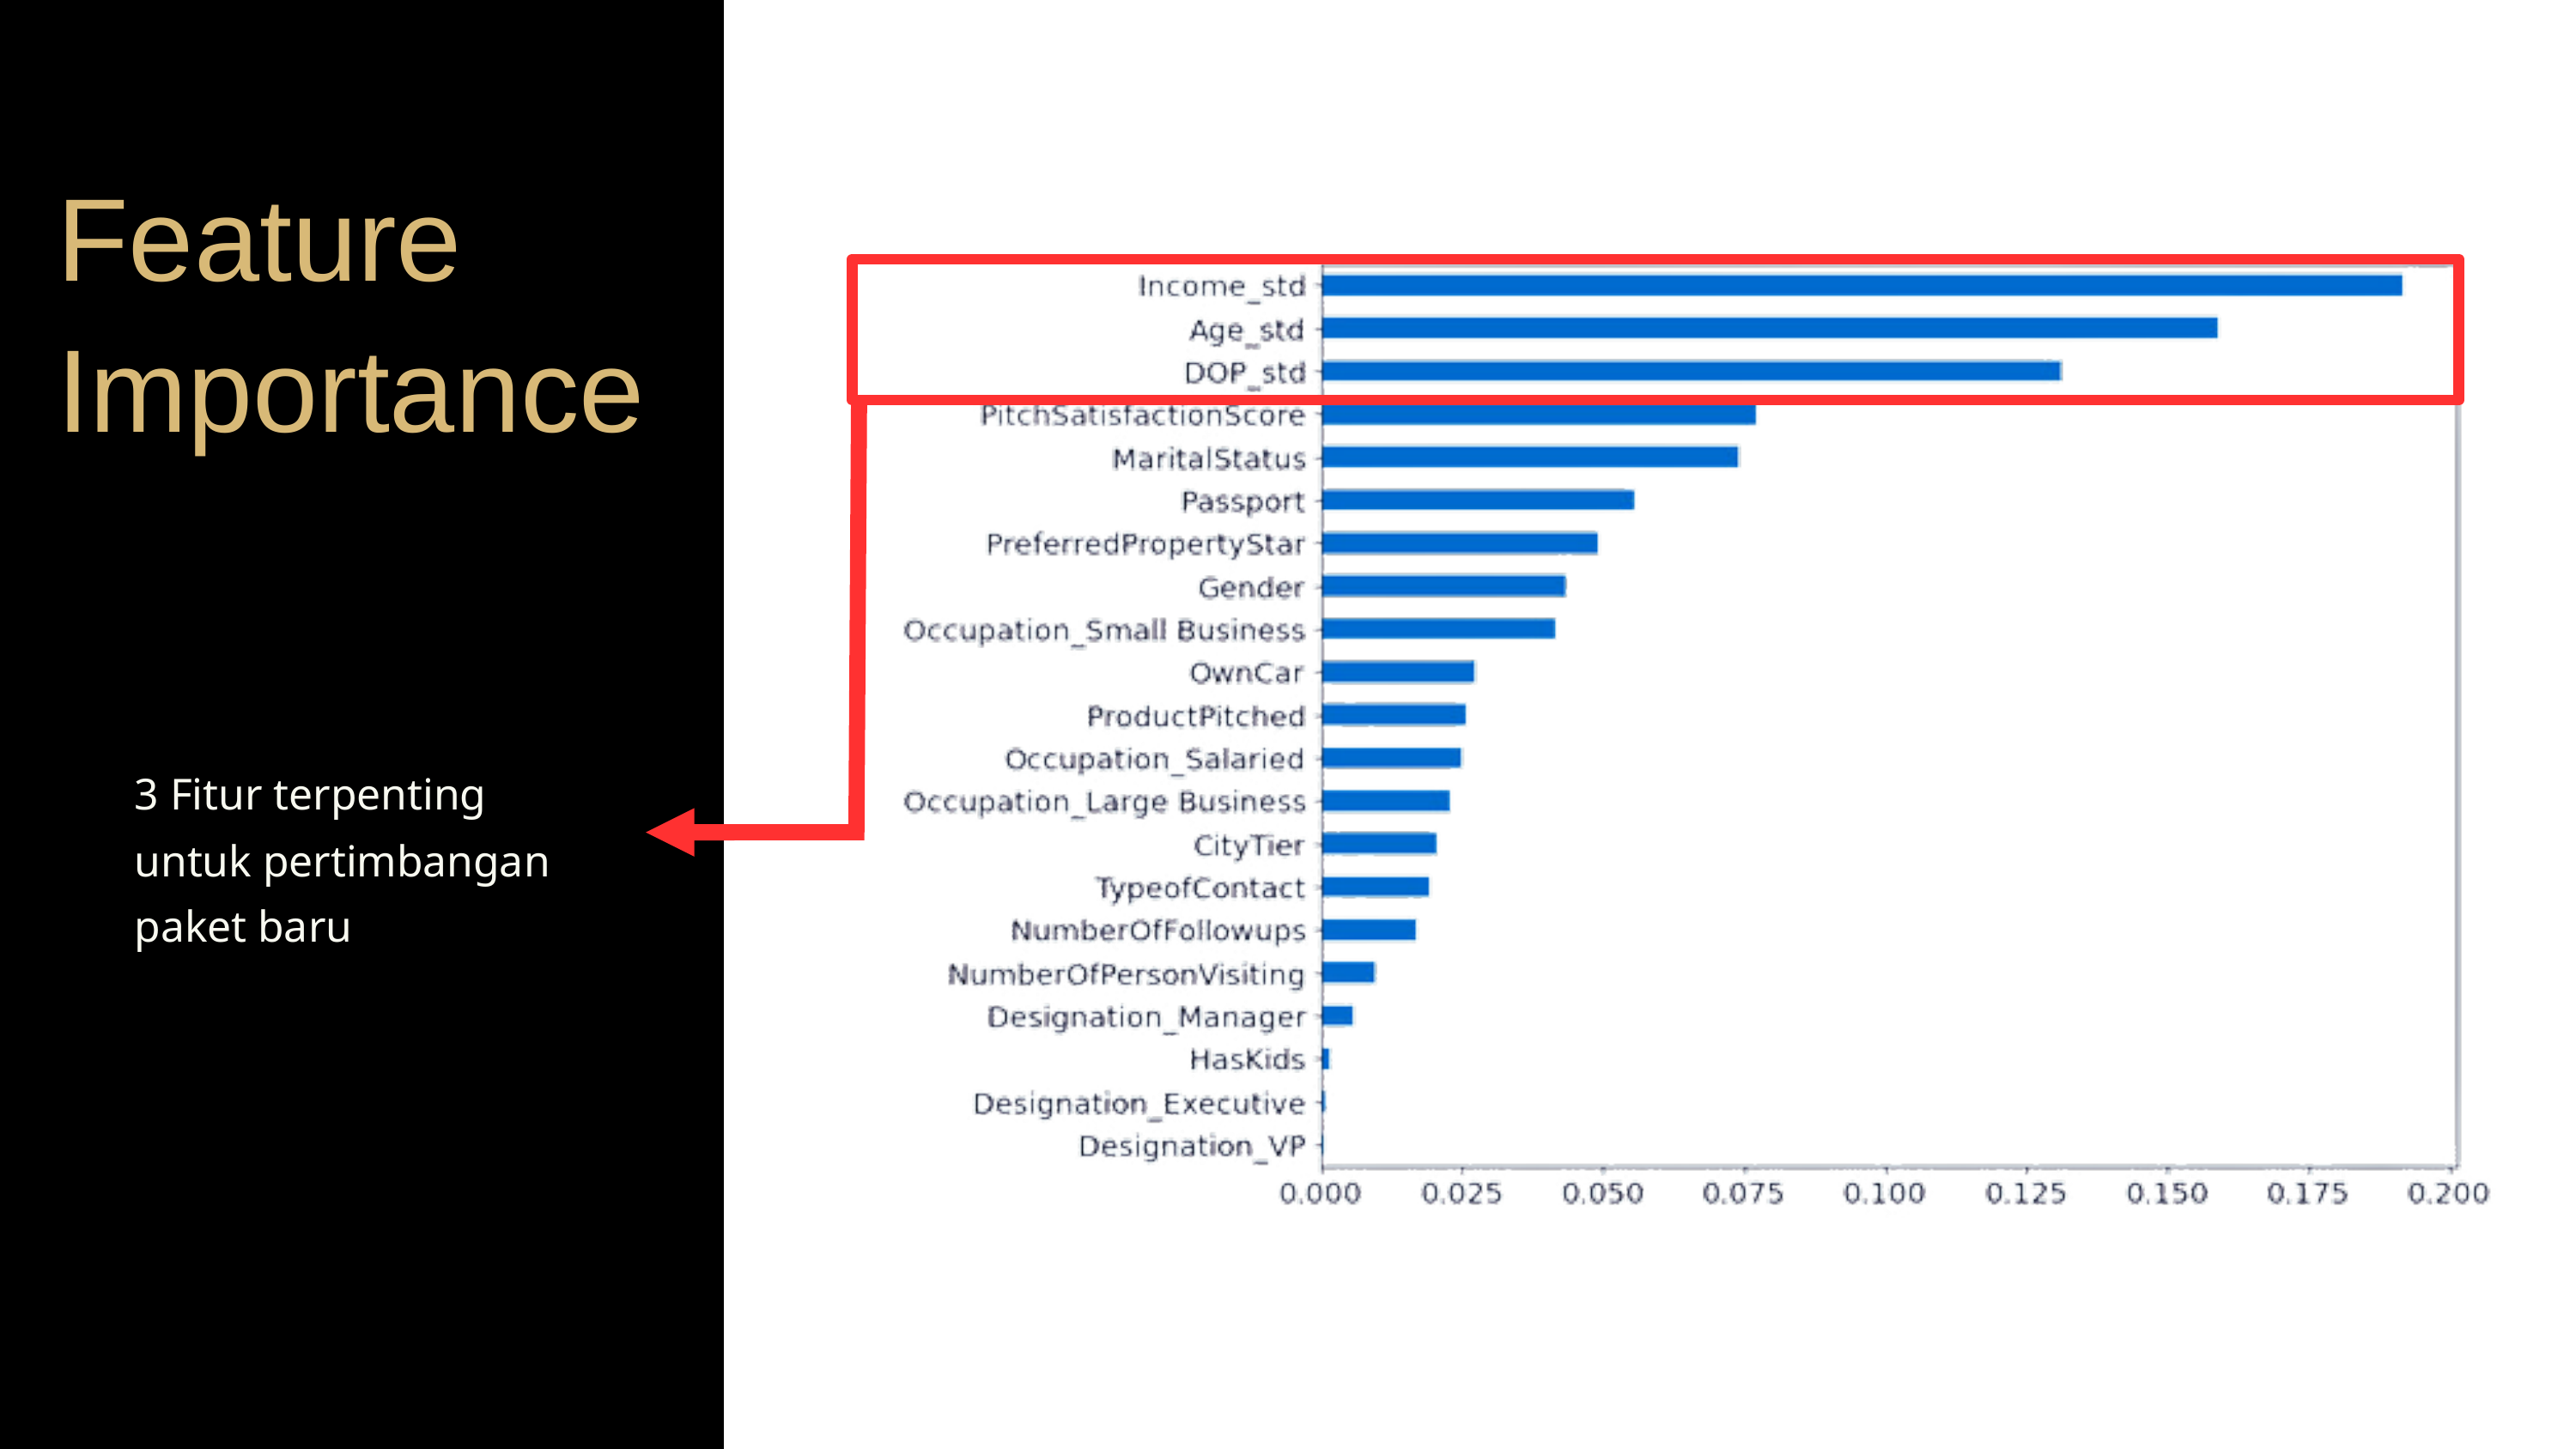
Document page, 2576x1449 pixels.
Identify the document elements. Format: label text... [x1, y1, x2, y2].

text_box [852, 238, 2459, 694]
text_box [723, 0, 2576, 1449]
text_box Feature Importance [57, 154, 718, 456]
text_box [856, 400, 860, 831]
text_box 3 Fitur terpenting untuk pertimbangan paket baru [134, 752, 614, 951]
